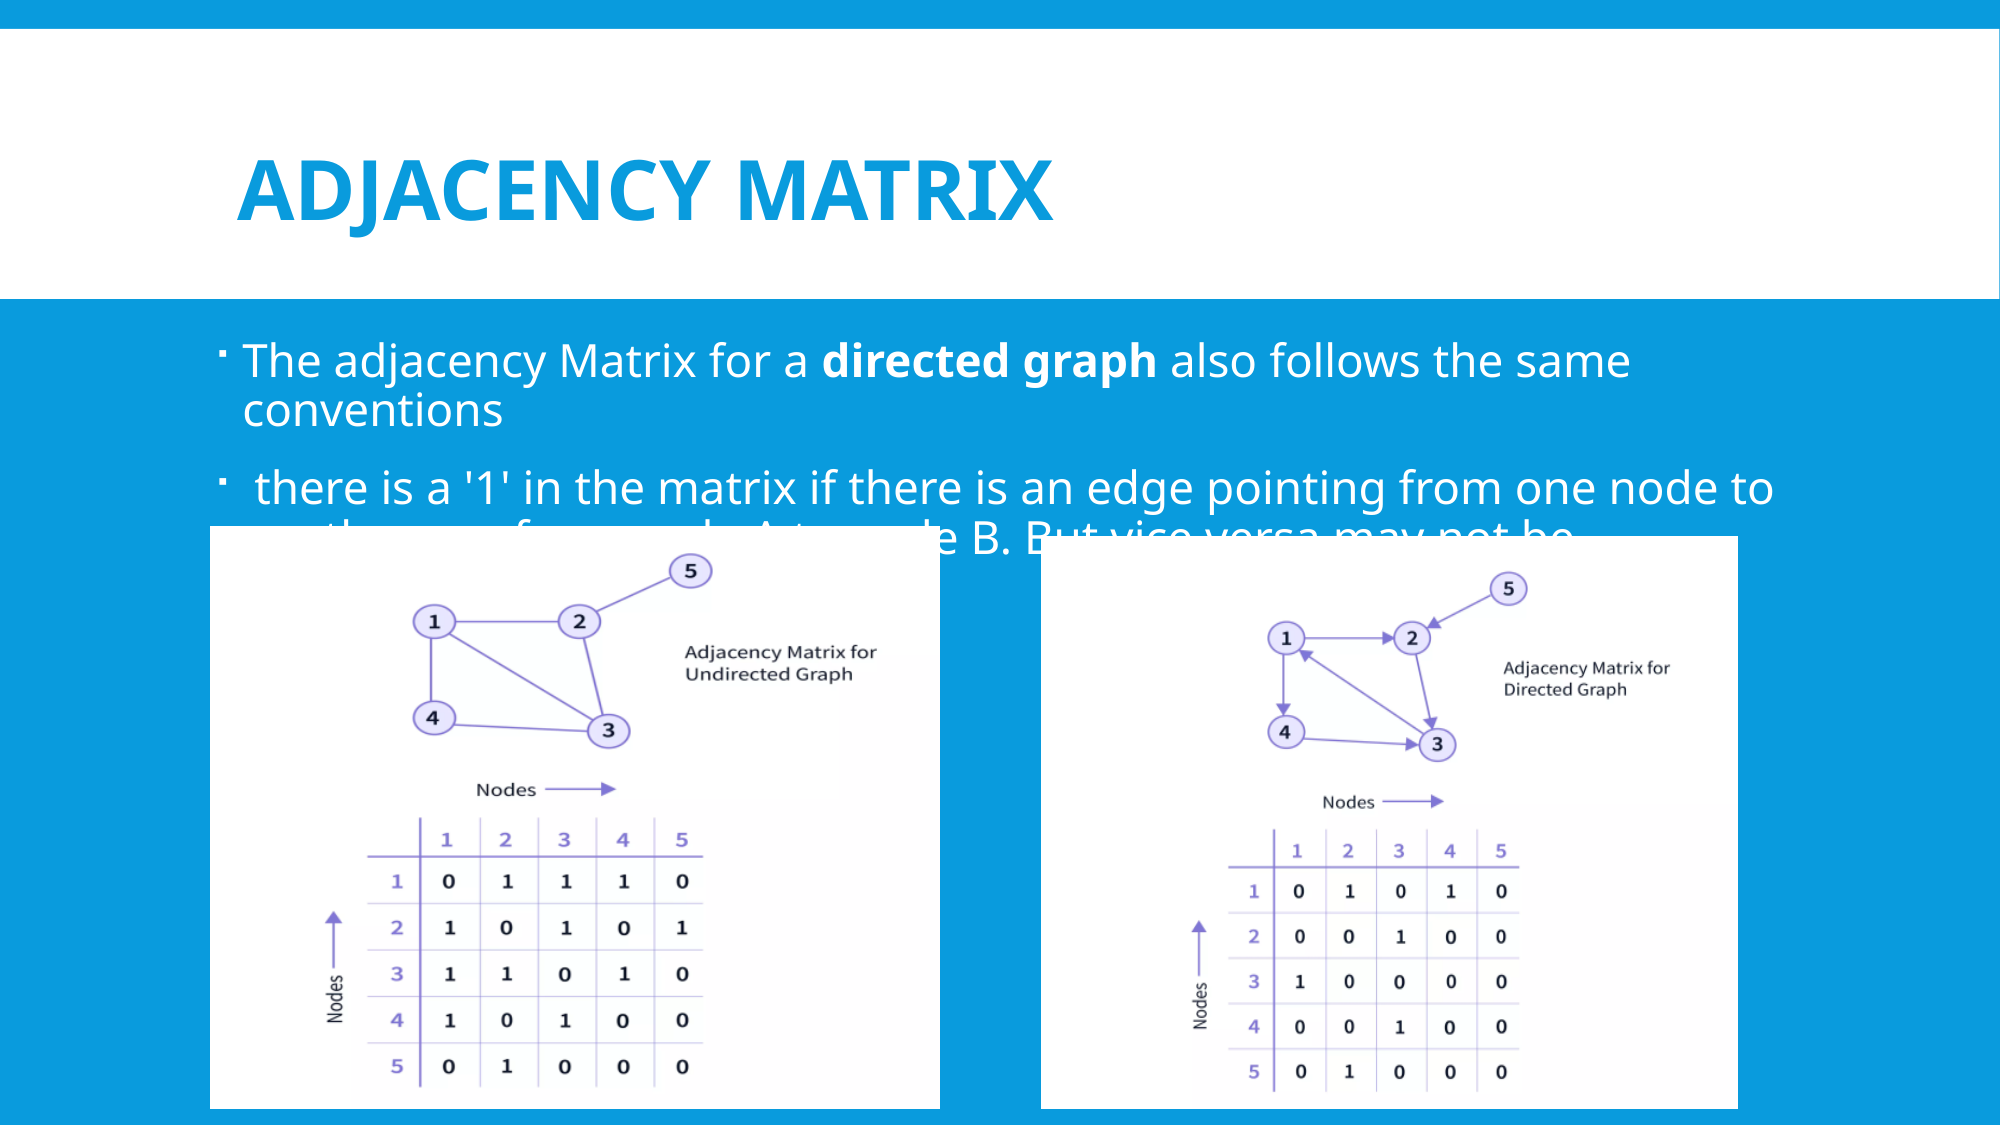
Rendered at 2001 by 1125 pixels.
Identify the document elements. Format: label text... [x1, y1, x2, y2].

list The adjacency Matrix for a directed graph also follows the same conventions there is a '1' in the matrix if there is an edge pointing from one node to another, say from node A to node B. But vice versa may not be applicable. [197, 329, 1803, 1020]
text_box Adjacency Matrix [222, 71, 1828, 320]
picture [1040, 536, 1737, 1108]
picture [211, 526, 940, 1108]
